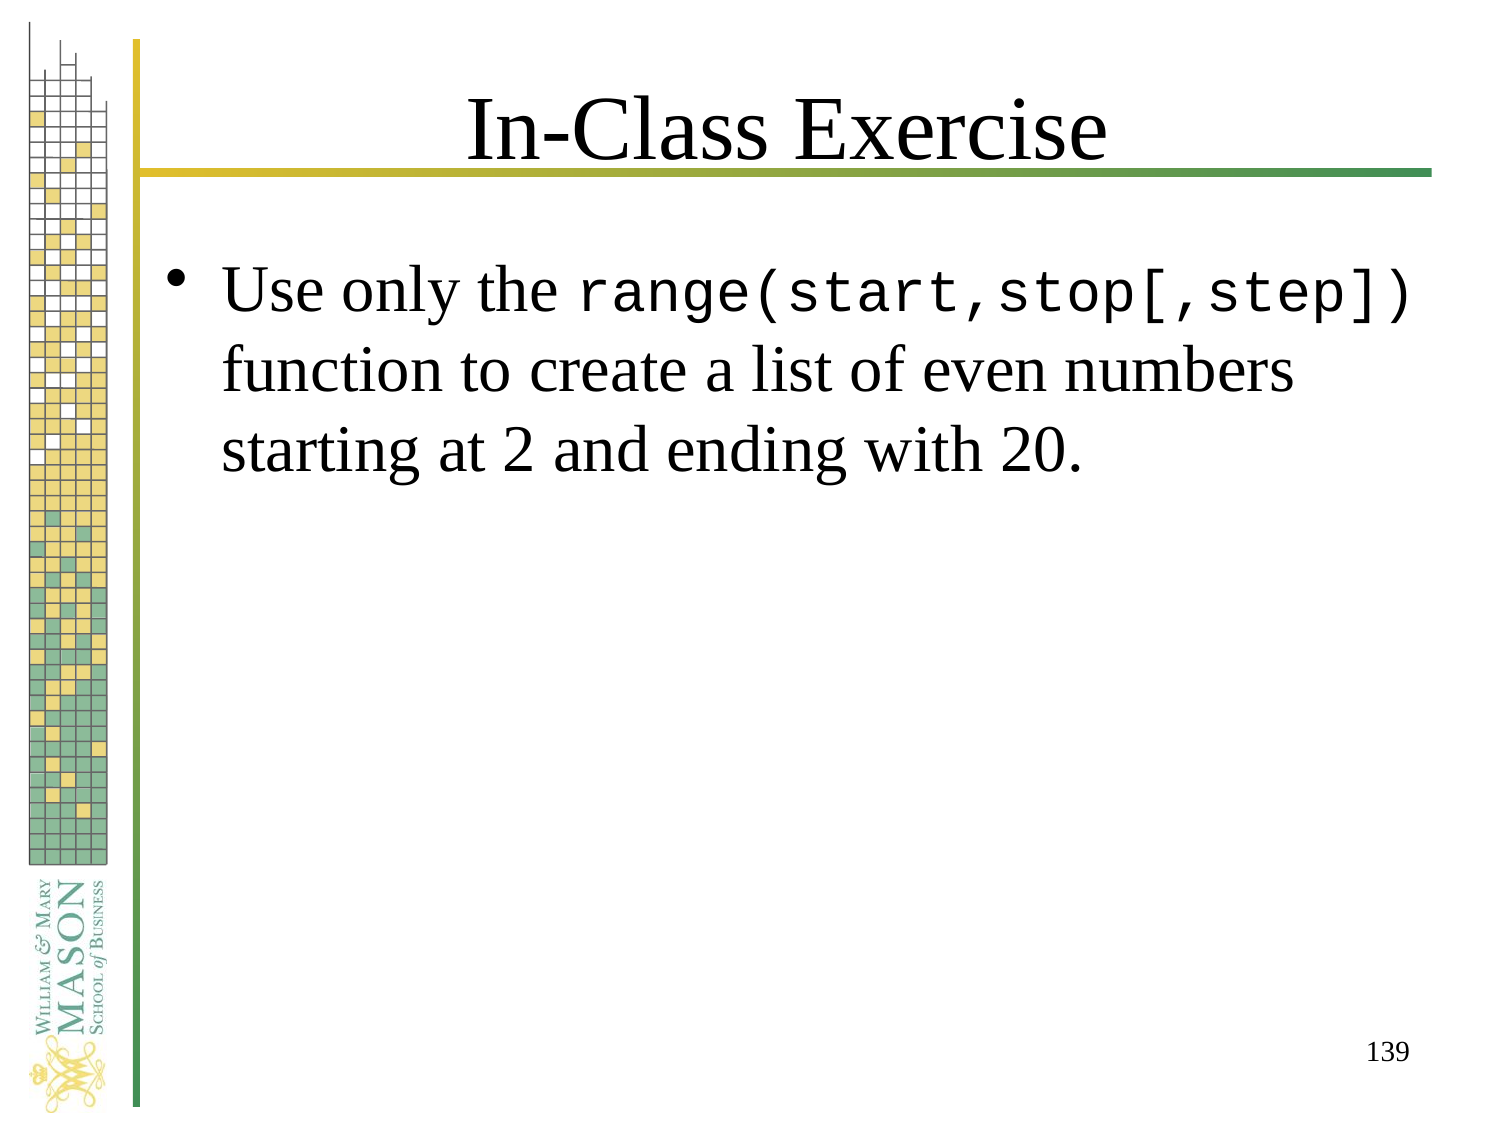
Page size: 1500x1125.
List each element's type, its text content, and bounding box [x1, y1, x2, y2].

slide_number 139 [1048, 1024, 1426, 1103]
title In-Class Exercise [150, 45, 1425, 200]
list Use only the range(start,stop[,step]) function to create a list of even numbers starting at 2 and ending with 20. [150, 237, 1470, 1005]
slide_number 69 [29, 879, 107, 1113]
